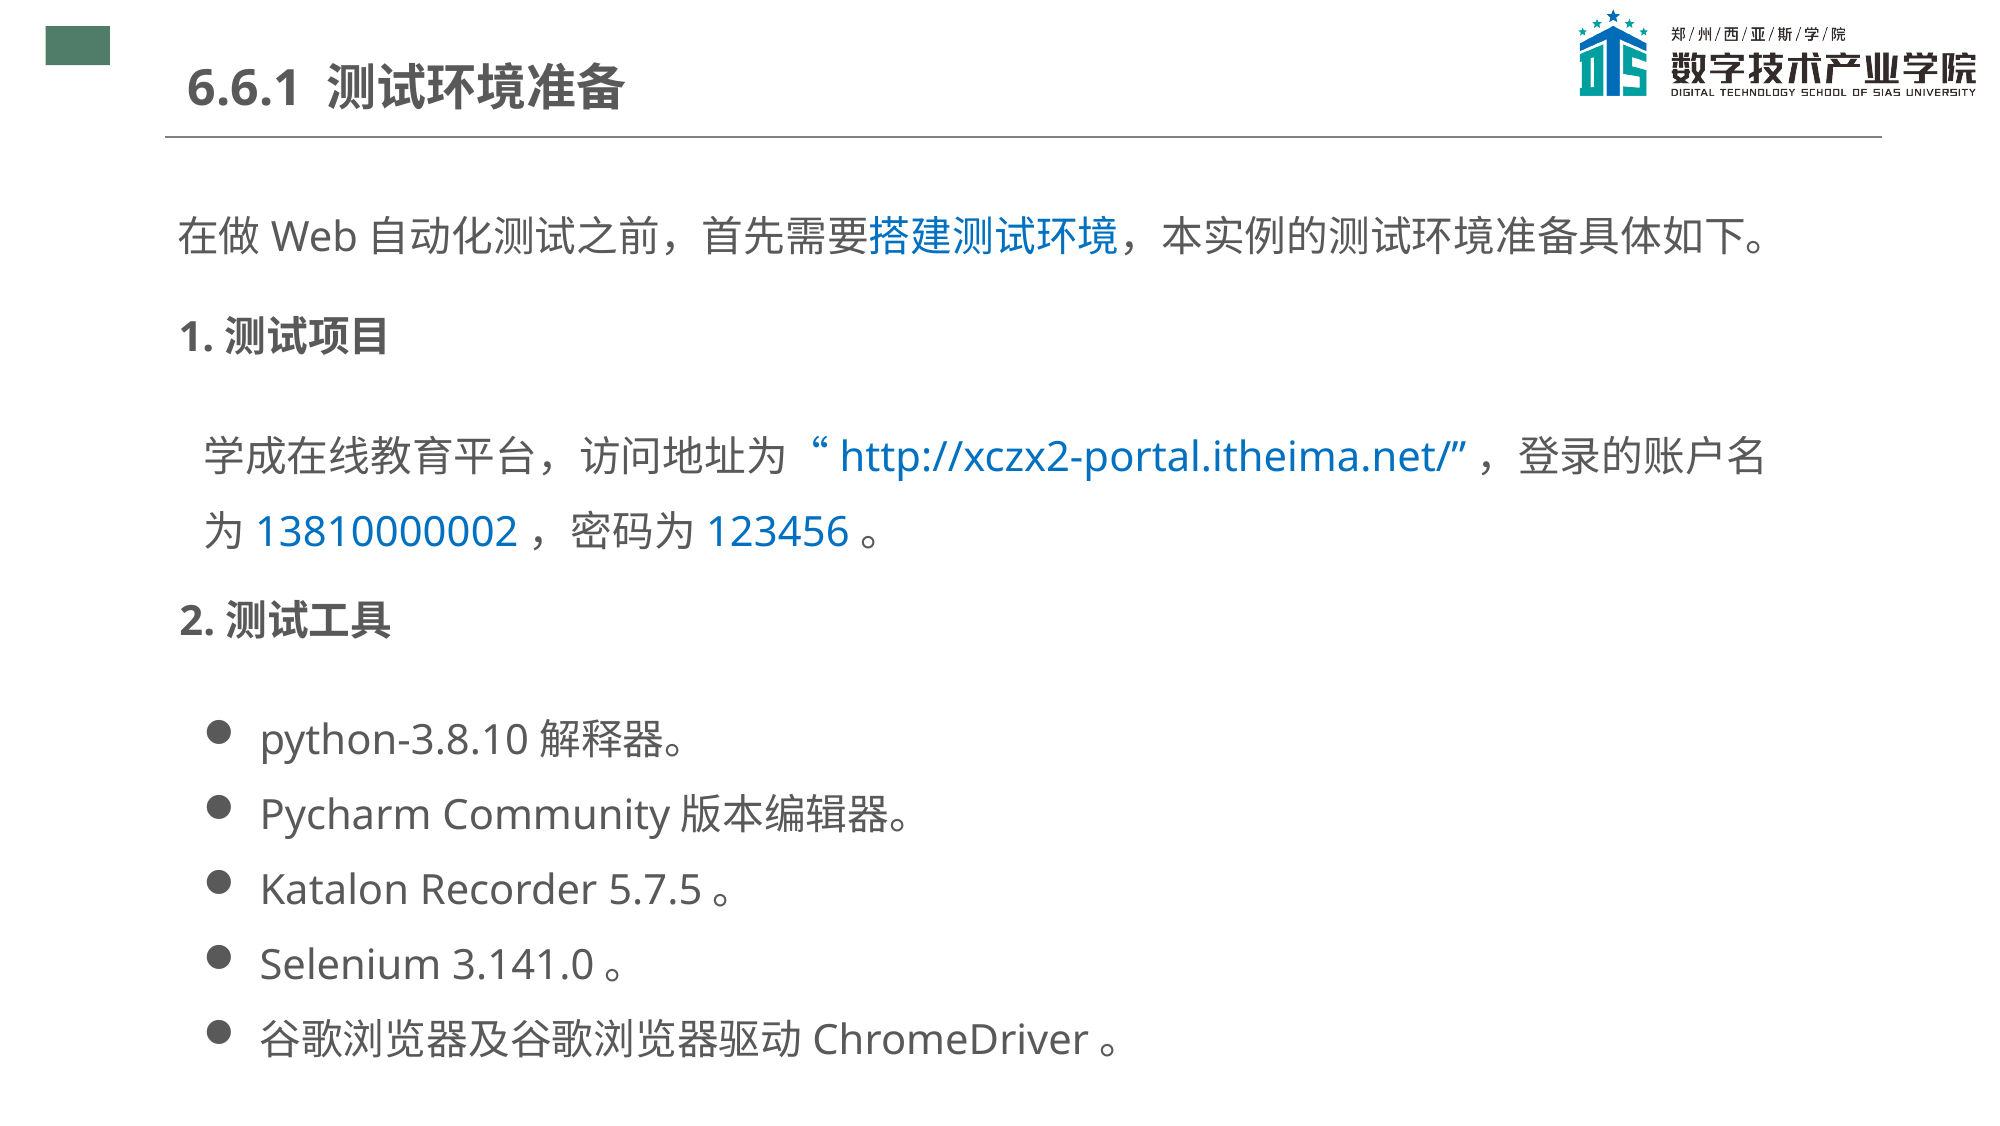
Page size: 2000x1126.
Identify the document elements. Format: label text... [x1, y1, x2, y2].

picture [1578, 9, 1976, 96]
text_box 学成在线教育平台，访问地址为“http://xczx2-portal.itheima.net/”，登录的账户名为13810000002，密码为123456。 [188, 397, 1792, 562]
text_box 在做Web自动化测试之前，首先需要搭建测试环境，本实例的测试环境准备具体如下。 [162, 177, 1815, 267]
text_box 2.测试工具 [164, 586, 408, 651]
text_box 6.6.1 测试环境准备 [187, 43, 827, 127]
text_box python-3.8.10解释器。 Pycharm Community版本编辑器。 Katalon Recorder 5.7.5。 Selenium 3.141.0。 谷歌浏览器及谷歌浏览器驱动ChromeDriver。 [188, 680, 1414, 1071]
text_box 1.测试项目 [163, 302, 407, 368]
